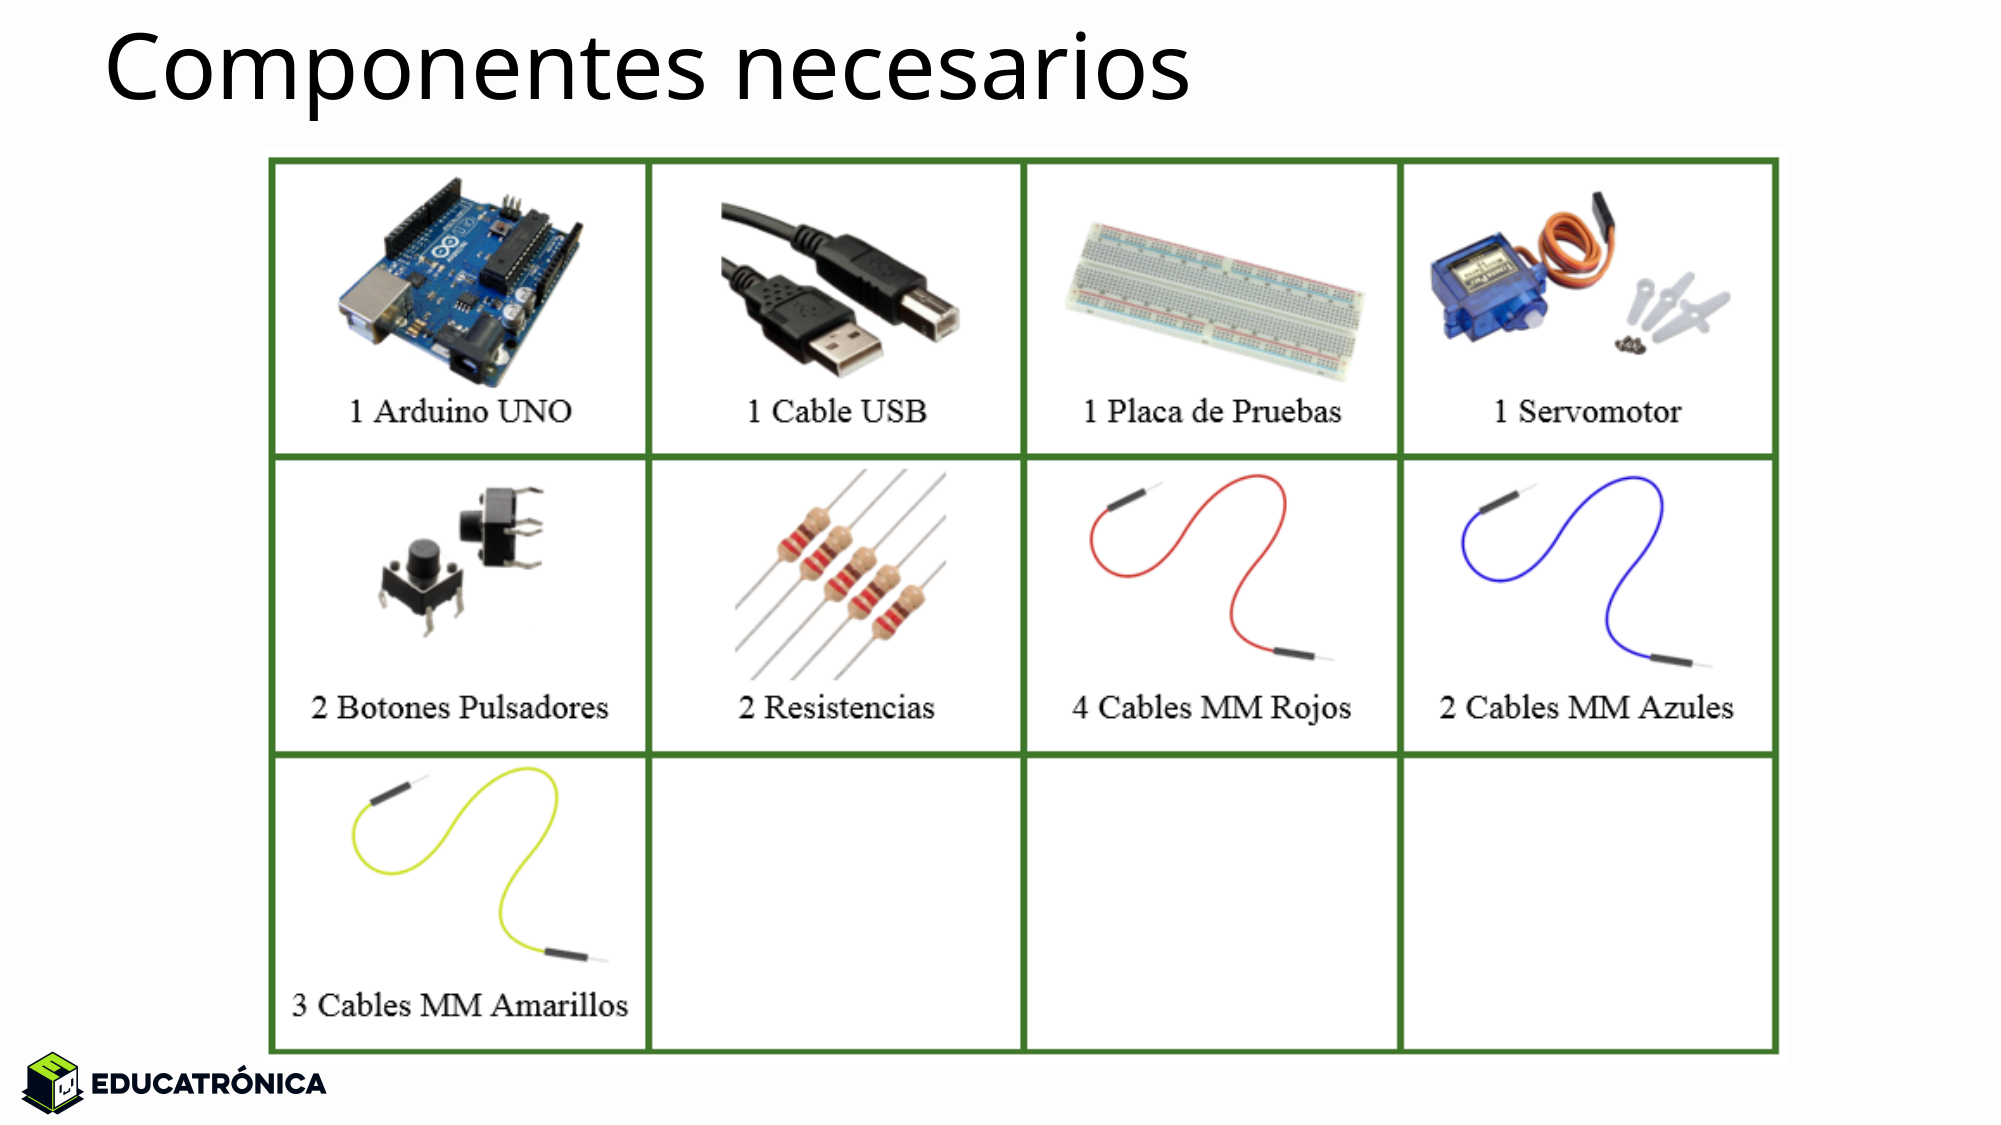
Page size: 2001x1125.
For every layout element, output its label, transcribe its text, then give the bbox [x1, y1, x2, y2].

title Componentes necesarios [88, 7, 1912, 133]
picture [19, 149, 1788, 1118]
